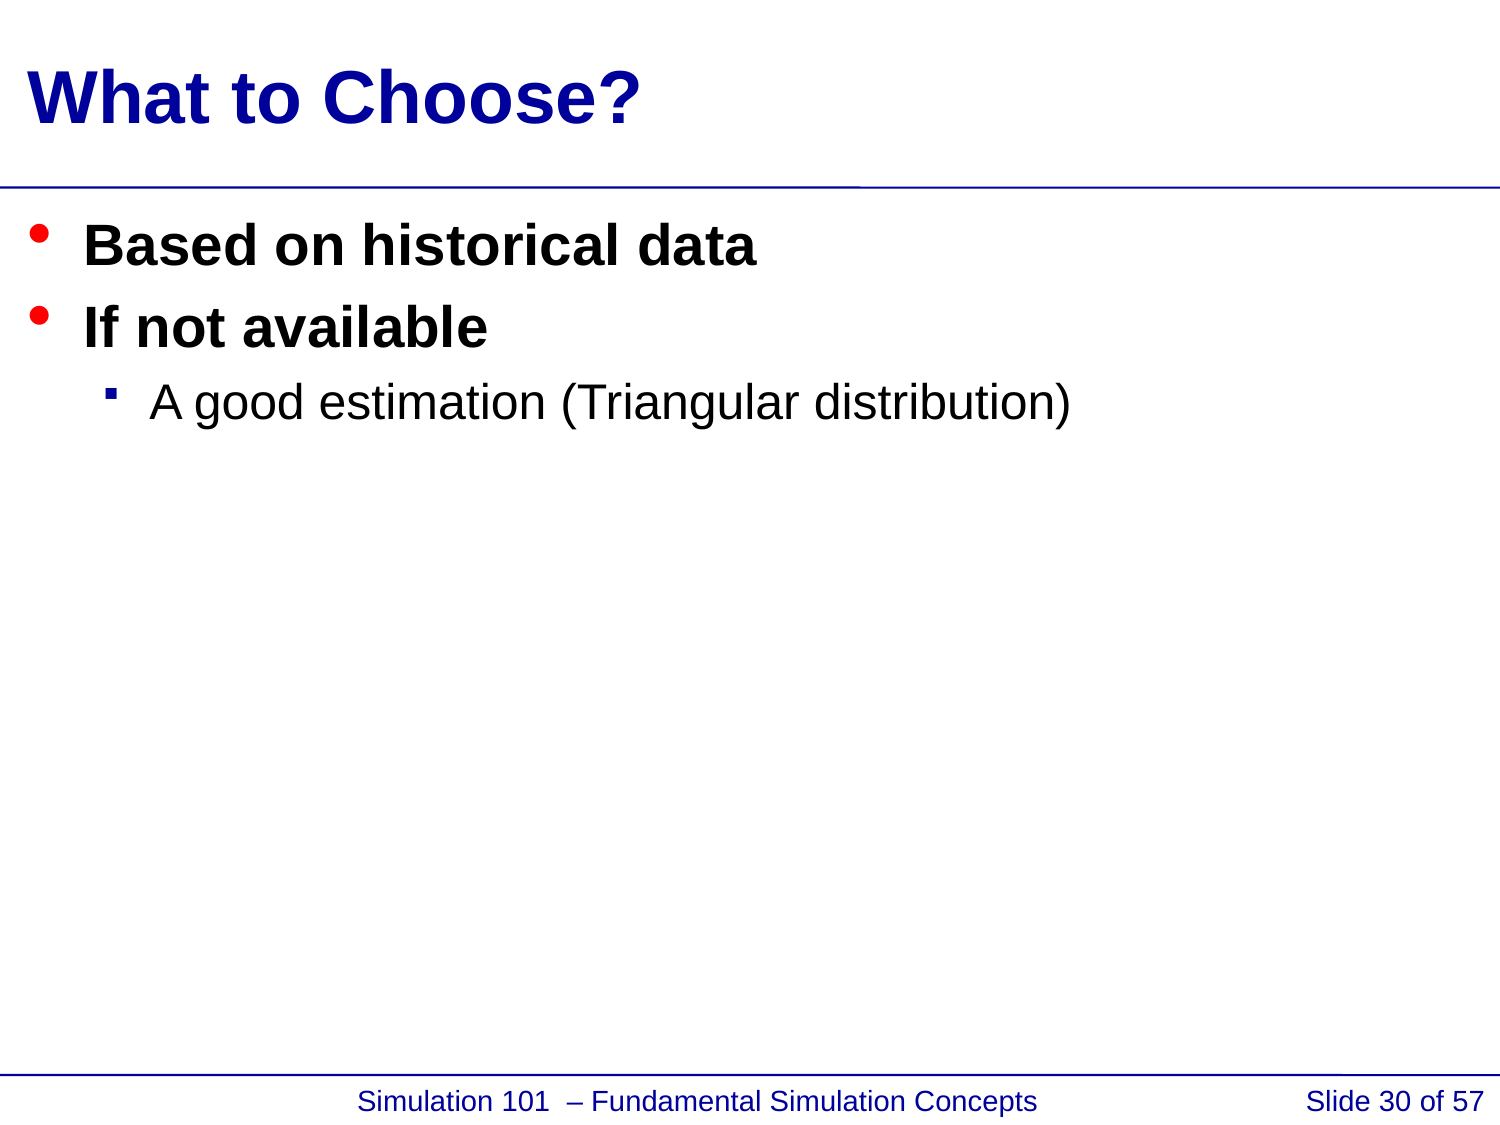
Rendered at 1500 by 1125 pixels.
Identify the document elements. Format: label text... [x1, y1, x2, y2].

slide_number Slide 30 of 57 [1249, 1074, 1500, 1125]
footer Simulation 101 – Fundamental Simulation Concepts [488, 1074, 1088, 1125]
title What to Choose? [12, 12, 1488, 175]
slide_number [37, 1074, 488, 1125]
list Based on historical data If not available A good estimation (Triangular distribution) [12, 200, 1488, 1063]
